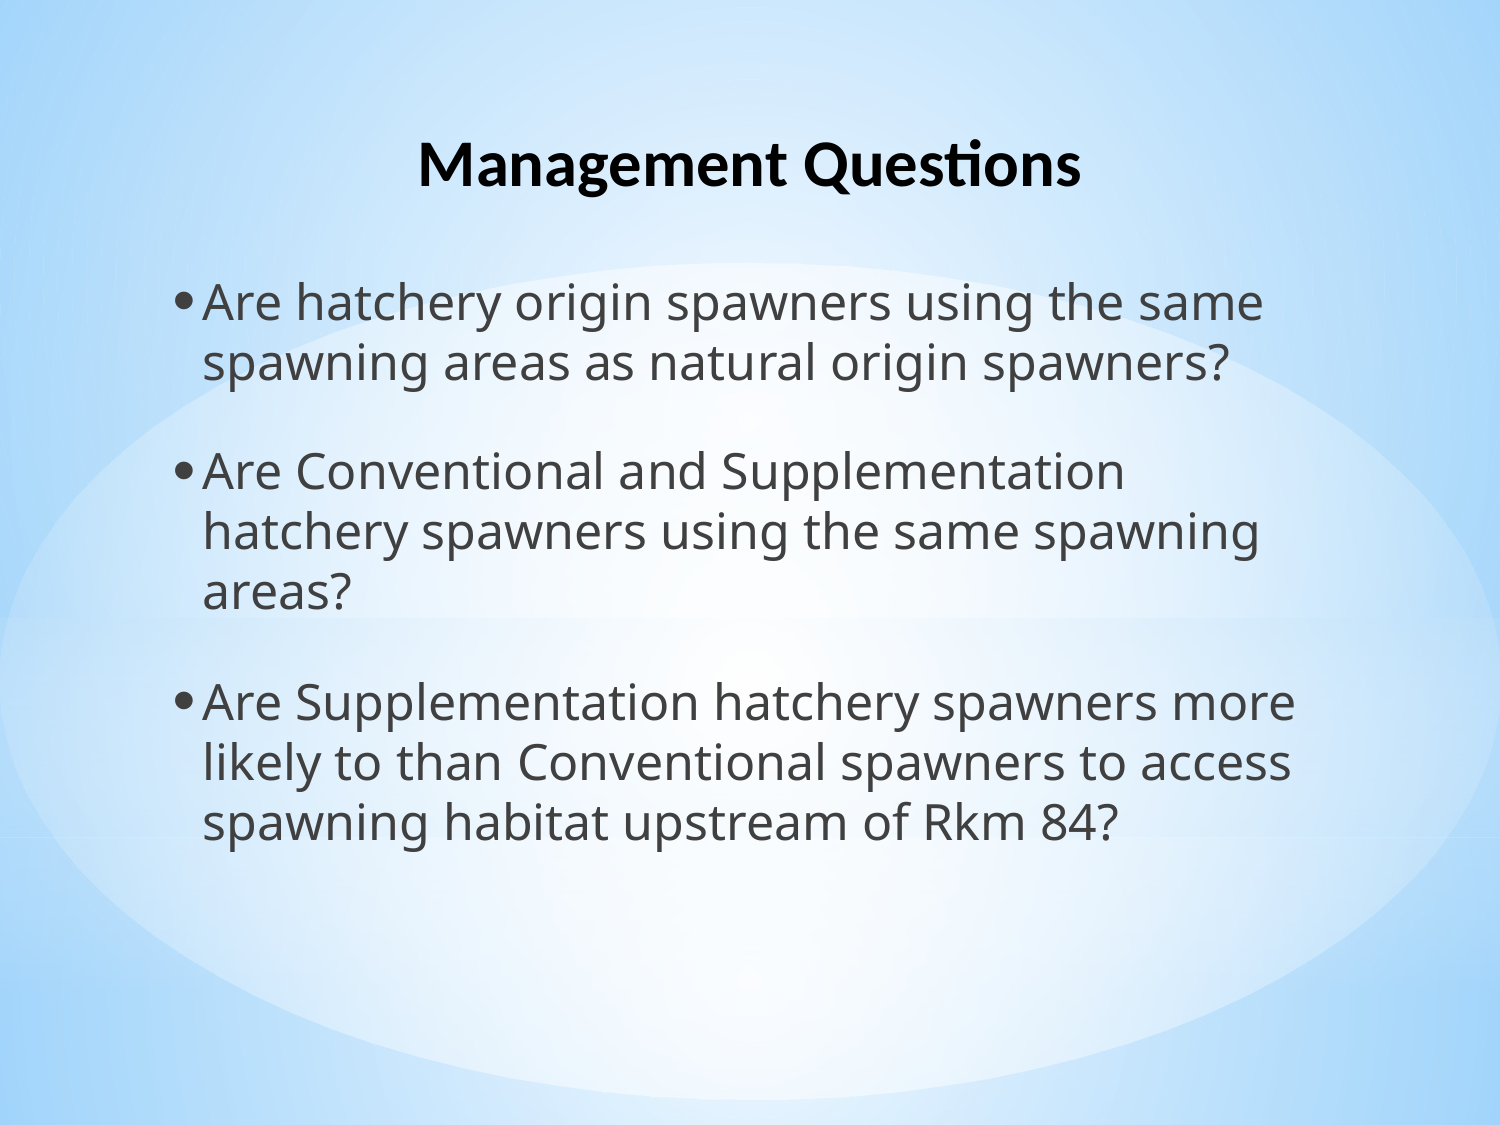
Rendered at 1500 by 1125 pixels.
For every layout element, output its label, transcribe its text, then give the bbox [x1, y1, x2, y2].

title Management Questions [215, 112, 1285, 262]
list Are hatchery origin spawners using the same spawning areas as natural origin spawners? Are Conventional and Supplementation hatchery spawners using the same spawning areas? Are Supplementation hatchery spawners more likely to than Conventional spawners to access spawning habitat upstream of Rkm 84? [150, 262, 1350, 888]
